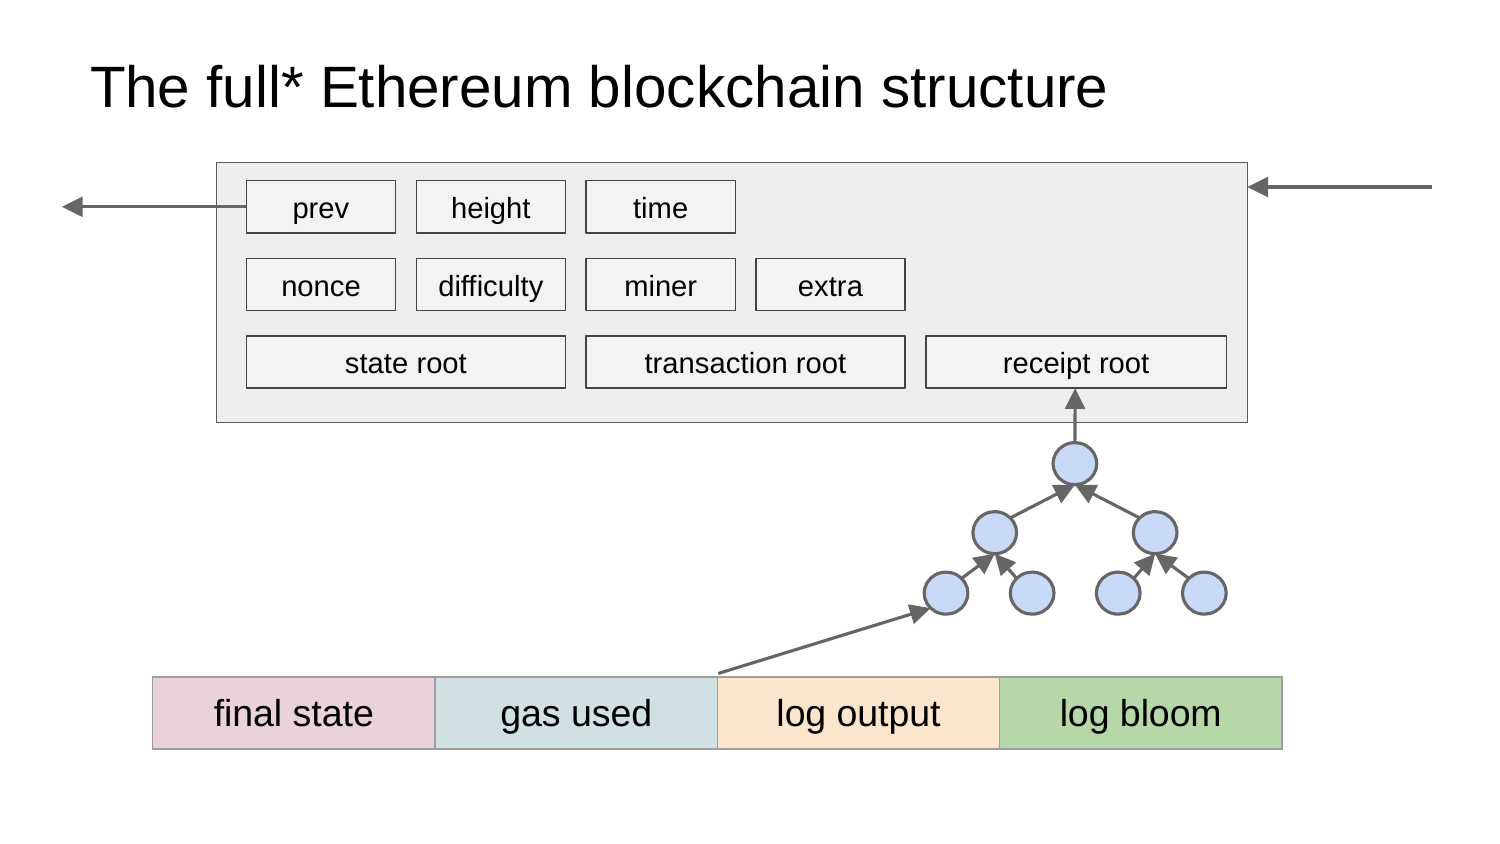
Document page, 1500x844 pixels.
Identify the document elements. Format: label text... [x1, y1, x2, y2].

text_box height [416, 180, 566, 233]
table_header gas used [436, 678, 717, 748]
table_header log bloom [1000, 678, 1281, 748]
text_box miner [586, 258, 736, 311]
text_box nonce [246, 258, 396, 311]
text_box [1053, 443, 1097, 483]
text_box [961, 553, 995, 579]
text_box [1133, 511, 1178, 552]
text_box extra [755, 258, 906, 311]
text_box time [586, 180, 736, 233]
text_box receipt root [925, 336, 1227, 389]
text_box [972, 511, 1017, 552]
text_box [997, 553, 1017, 579]
table_header log output [718, 678, 999, 748]
table_header final state [153, 678, 434, 748]
text_box prev [246, 180, 396, 233]
text_box [1010, 572, 1055, 615]
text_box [1074, 484, 1140, 519]
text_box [1009, 484, 1073, 519]
title The full* Ethereum blockchain structure [75, 33, 1500, 175]
text_box state root [246, 336, 566, 389]
text_box [1182, 572, 1227, 615]
text_box [216, 162, 1248, 423]
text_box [1133, 553, 1156, 579]
text_box difficulty [416, 258, 566, 311]
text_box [717, 607, 931, 674]
text_box [1096, 572, 1141, 615]
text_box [1156, 553, 1190, 579]
text_box transaction root [586, 336, 906, 389]
text_box [924, 572, 968, 615]
